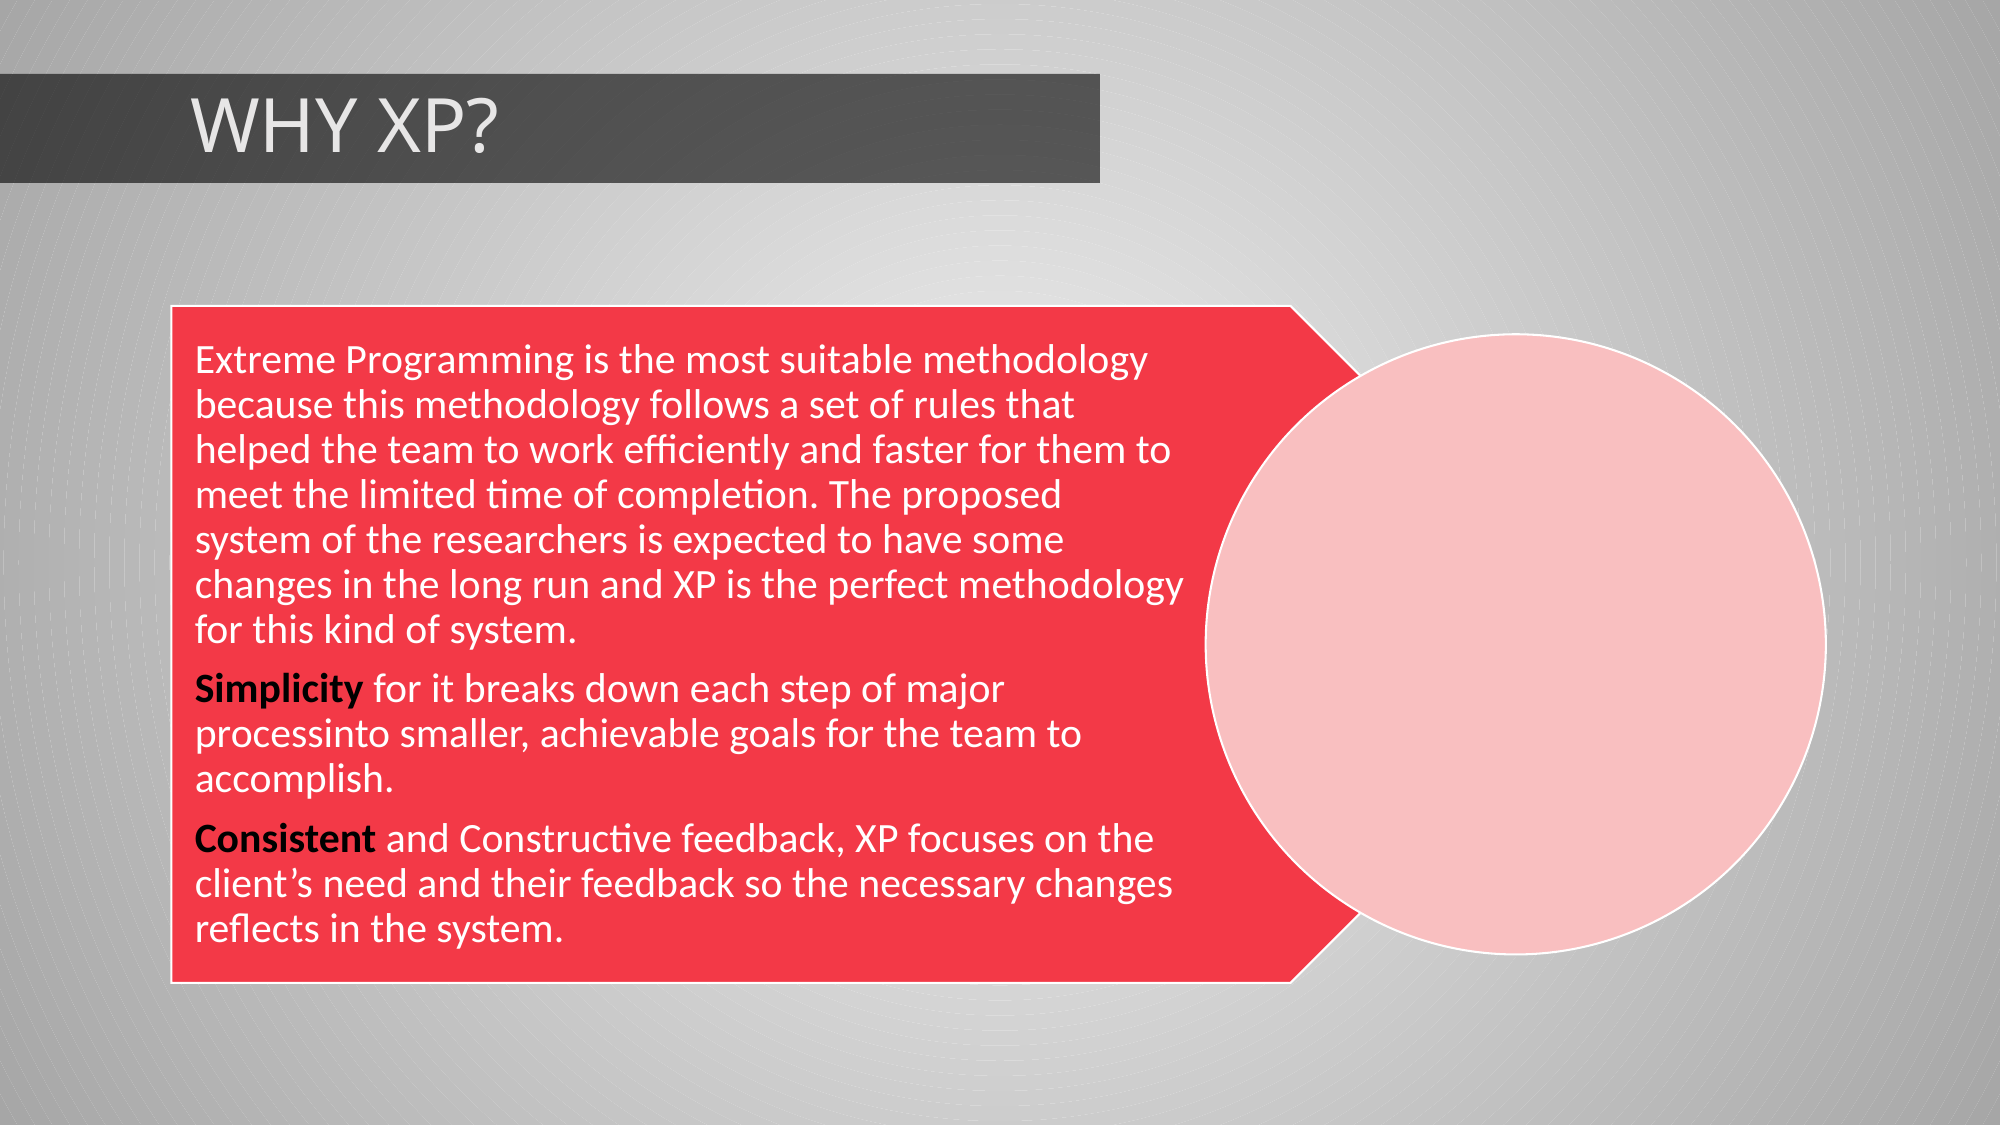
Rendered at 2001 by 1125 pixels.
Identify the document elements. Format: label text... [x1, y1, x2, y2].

text_box WHY XP? [0, 73, 1100, 183]
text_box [73, 272, 1925, 1017]
